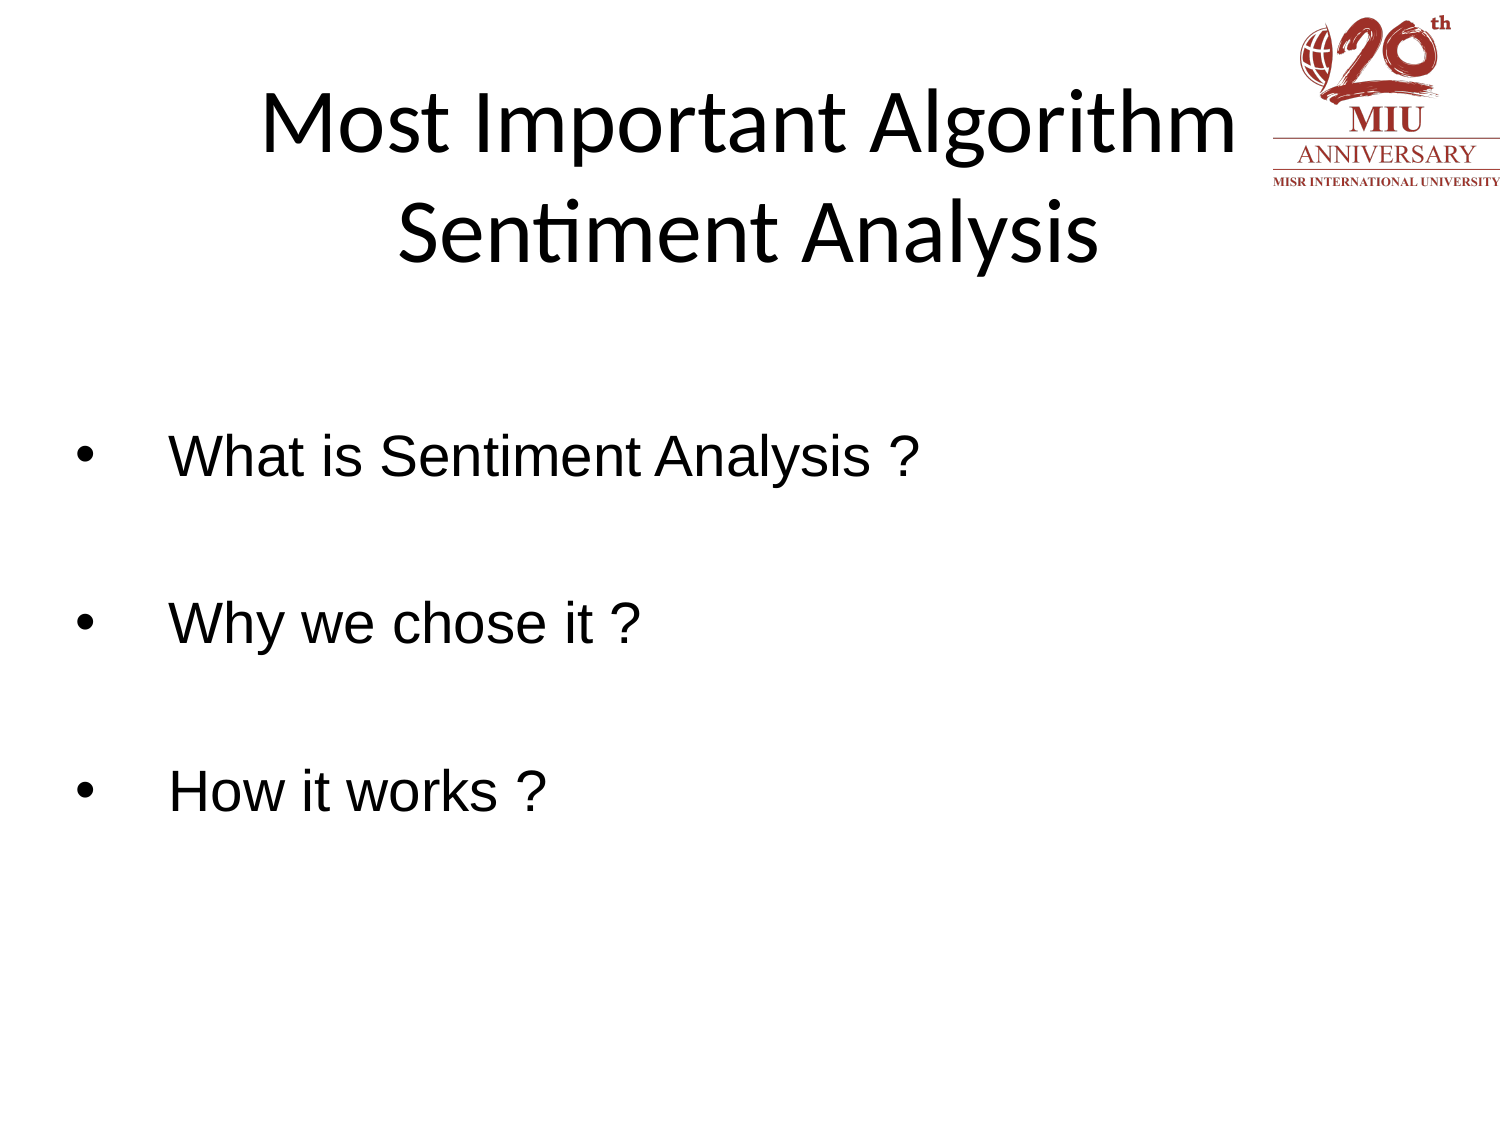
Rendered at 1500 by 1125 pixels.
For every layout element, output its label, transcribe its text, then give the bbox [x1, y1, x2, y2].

picture [1272, 14, 1500, 196]
text_box Most Important Algorithm Sentiment Analysis [112, 50, 1387, 291]
text_box What is Sentiment Analysis ? Why we chose it ? How it works ? [74, 531, 1425, 719]
